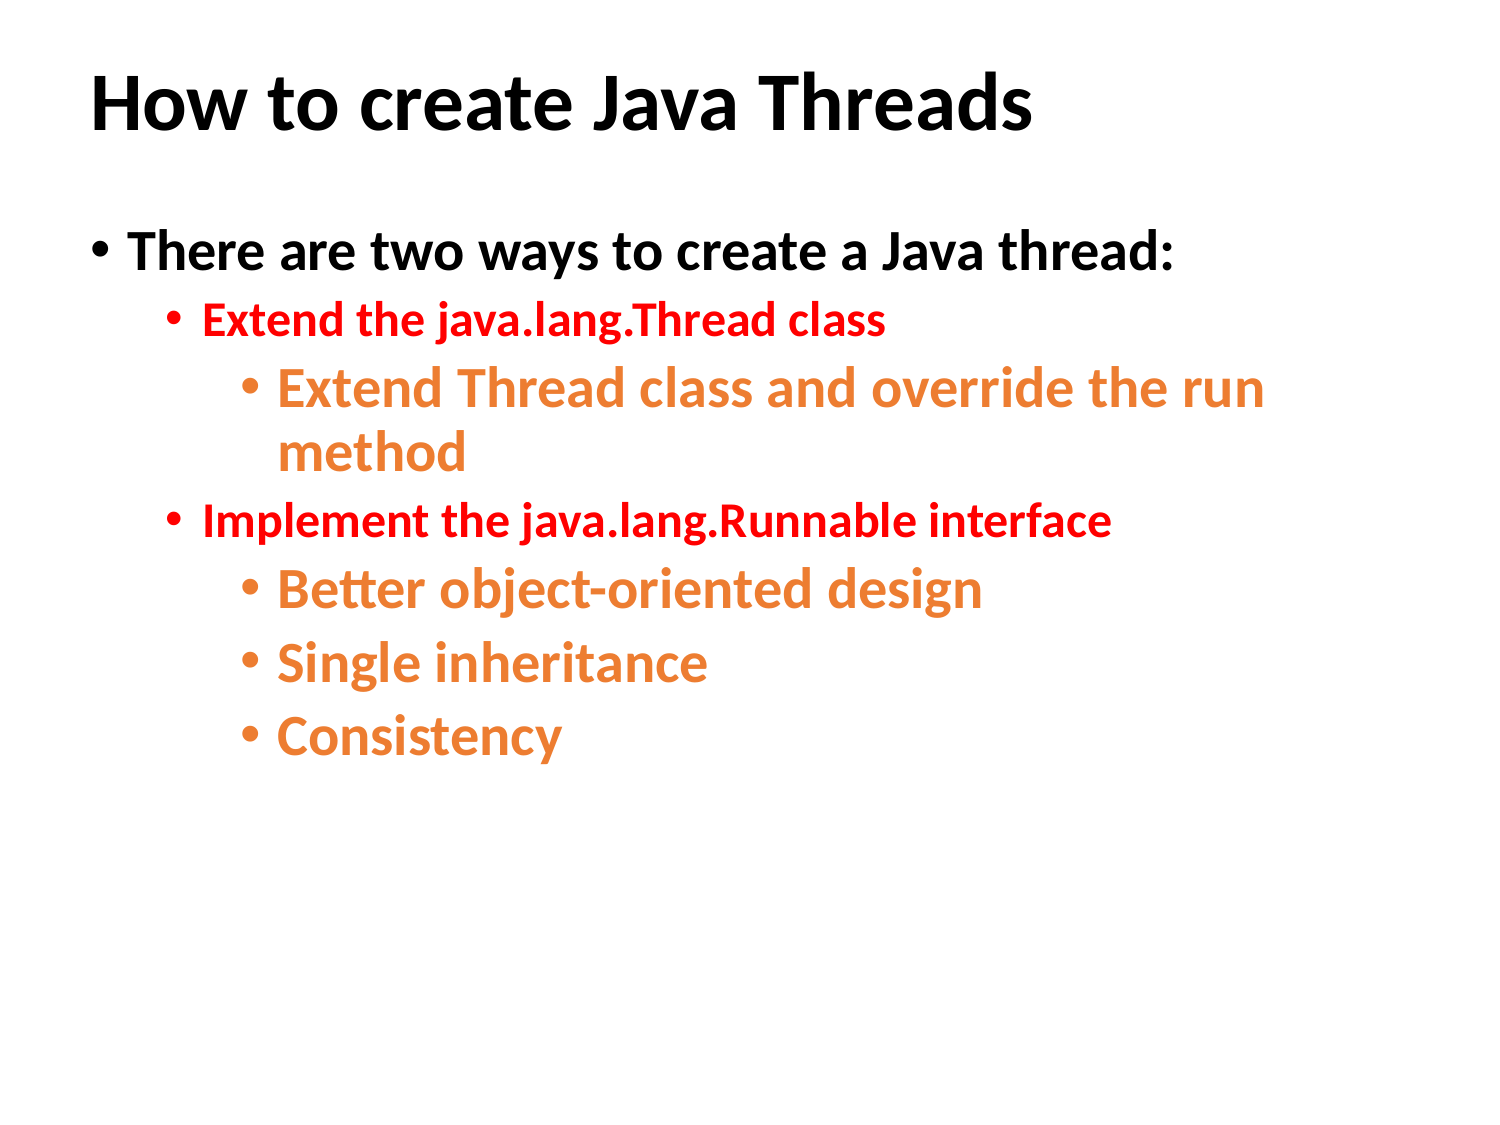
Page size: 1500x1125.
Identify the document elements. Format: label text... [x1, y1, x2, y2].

title How to create Java Threads [75, 45, 1425, 163]
list There are two ways to create a Java thread: Extend the java.lang.Thread class Extend Thread class and override the run method Implement the java.lang.Runnable interface Better object-oriented design Single inheritance Consistency [75, 212, 1425, 1005]
